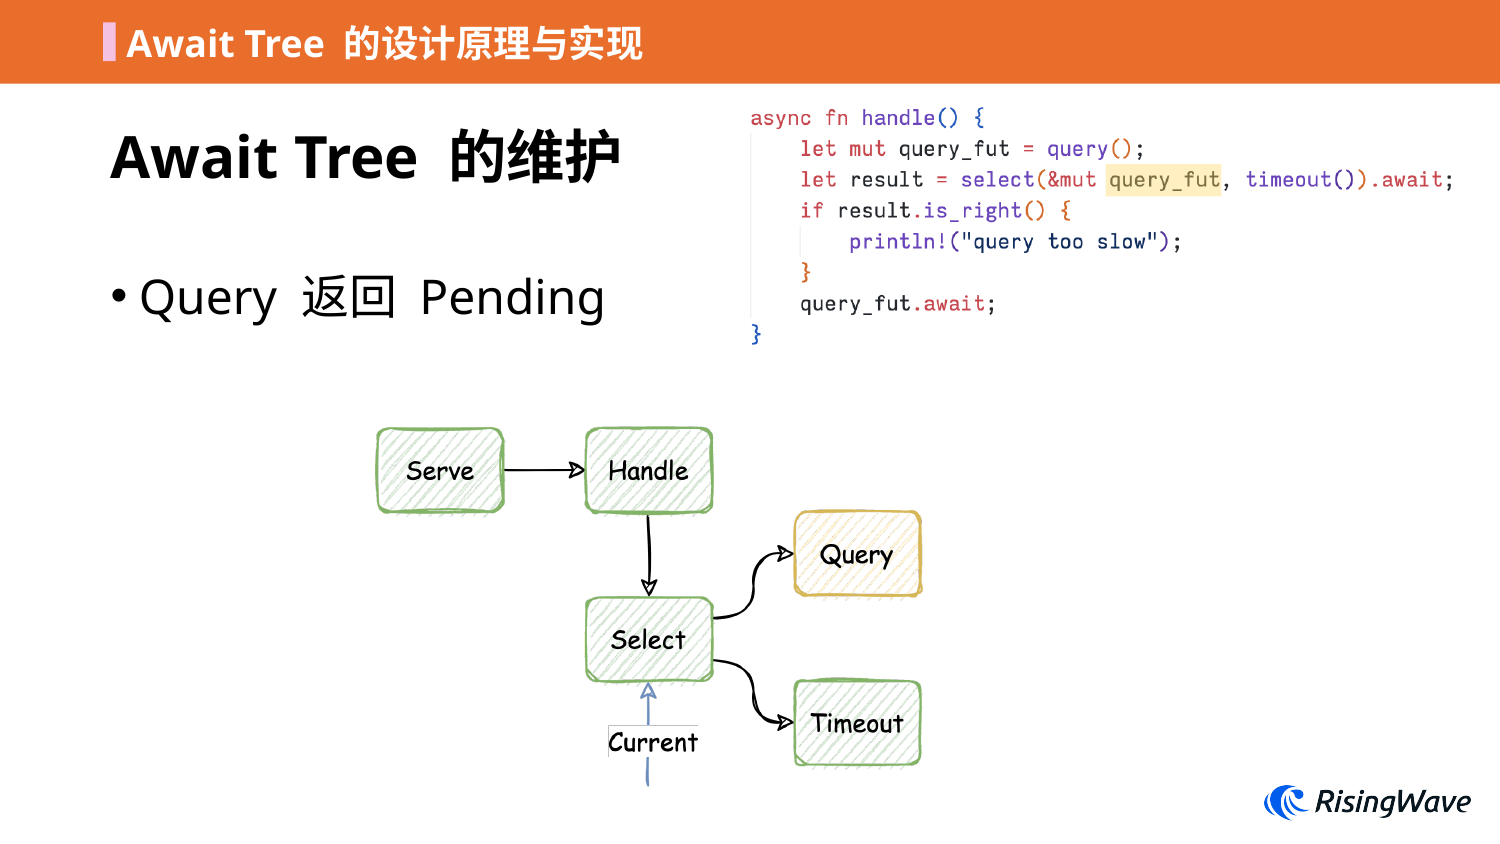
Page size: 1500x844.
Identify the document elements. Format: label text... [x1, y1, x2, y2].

text_box Await Tree 的设计原理与实现 [118, 13, 870, 73]
picture [735, 100, 1468, 362]
picture [355, 406, 944, 809]
list Query 返回 Pending [102, 252, 1398, 761]
picture [1264, 785, 1471, 821]
title Await Tree 的维护 [102, 110, 735, 209]
